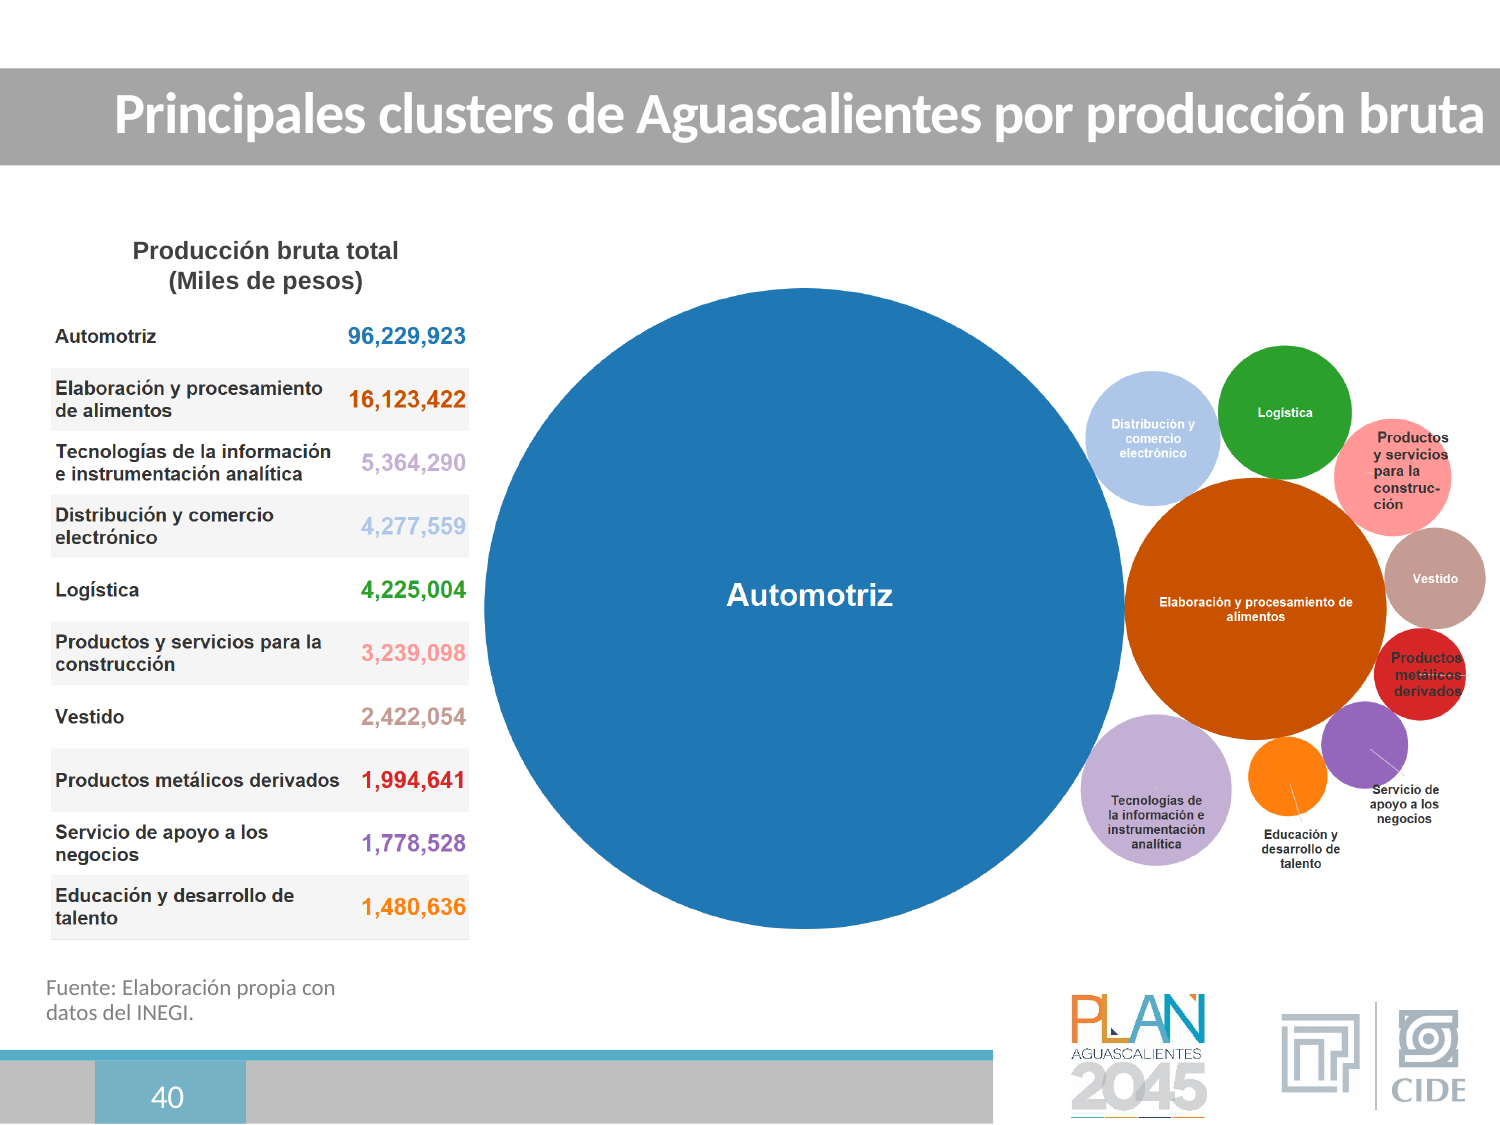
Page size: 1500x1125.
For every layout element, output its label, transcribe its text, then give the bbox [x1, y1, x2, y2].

slide_number 40 [86, 1065, 249, 1125]
picture [1170, 994, 1200, 1033]
text_box Producción bruta total (Miles de pesos) [30, 226, 494, 282]
title Principales clusters de Aguascalientes por producción bruta [0, 68, 1500, 166]
picture [1071, 994, 1207, 1118]
list Fuente: Elaboración propia con datos del INEGI. [31, 968, 393, 1040]
picture [49, 284, 1490, 944]
